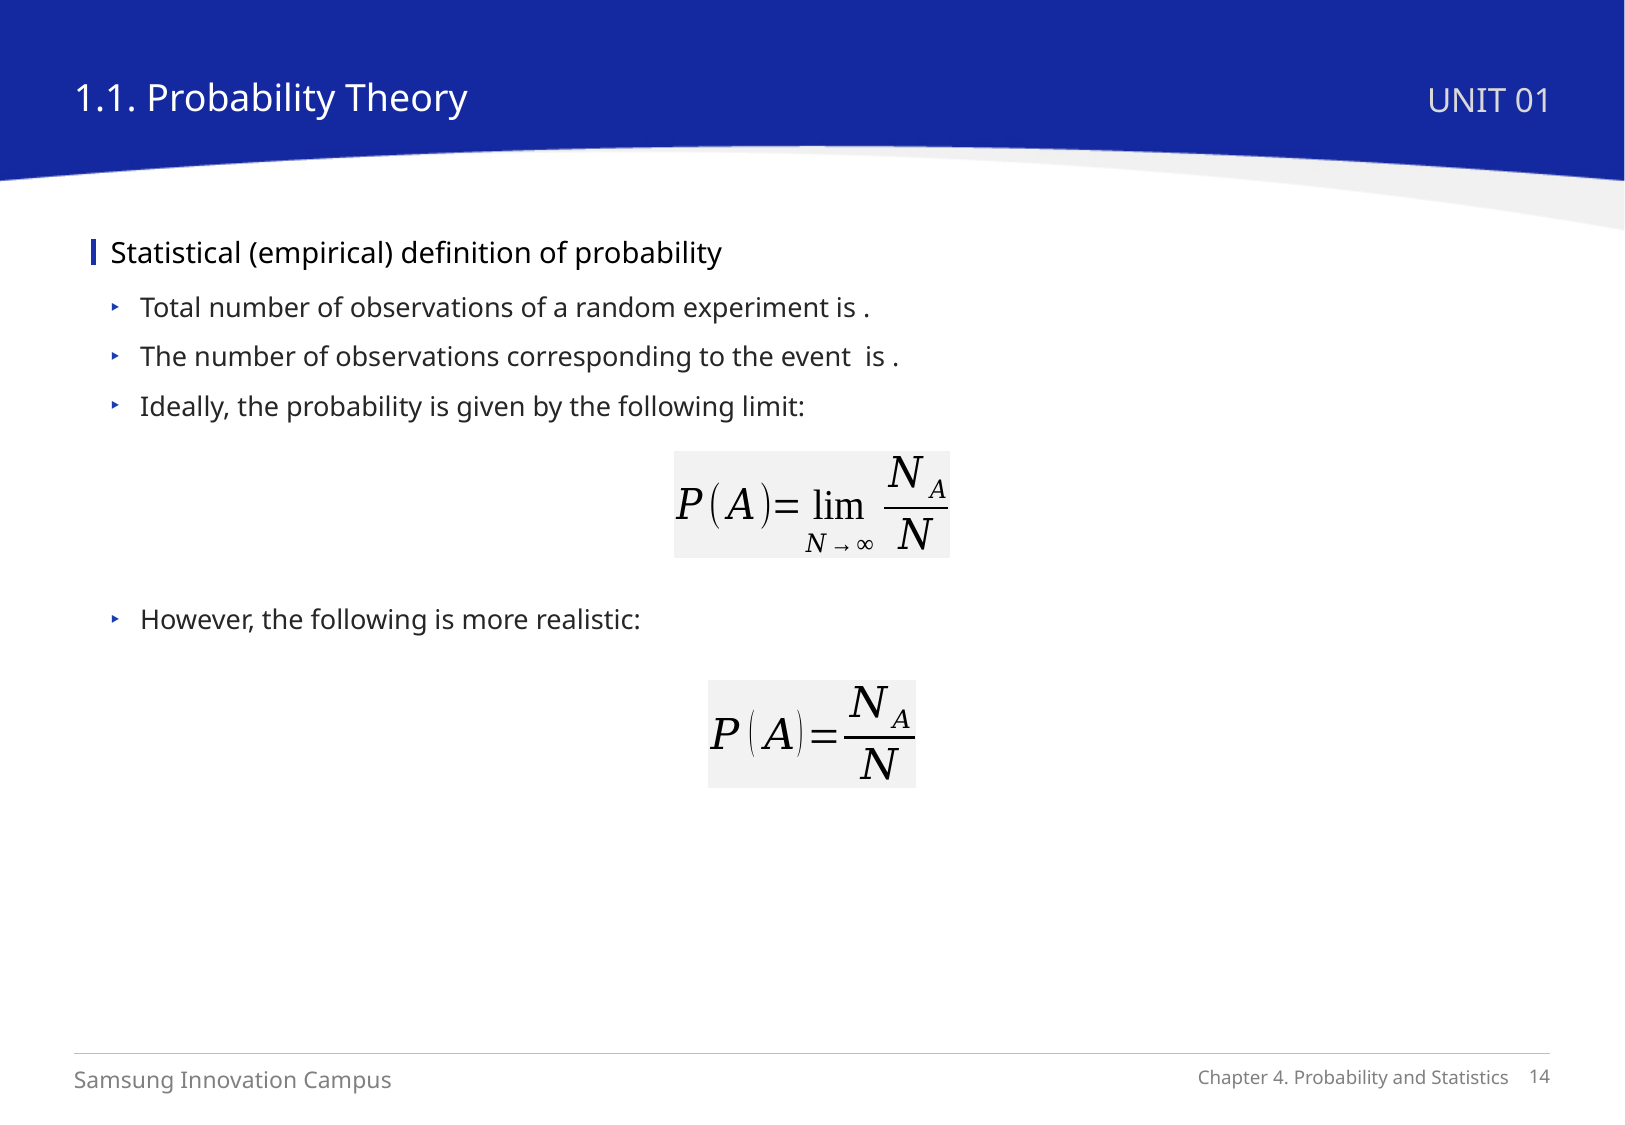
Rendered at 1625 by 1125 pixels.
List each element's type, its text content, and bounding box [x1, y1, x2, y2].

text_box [73, 73, 1554, 120]
text_box However, the following is more realistic: [109, 590, 1527, 648]
picture [0, 0, 1625, 1125]
text_box Statistical (empirical) definition of probability [91, 233, 1599, 270]
